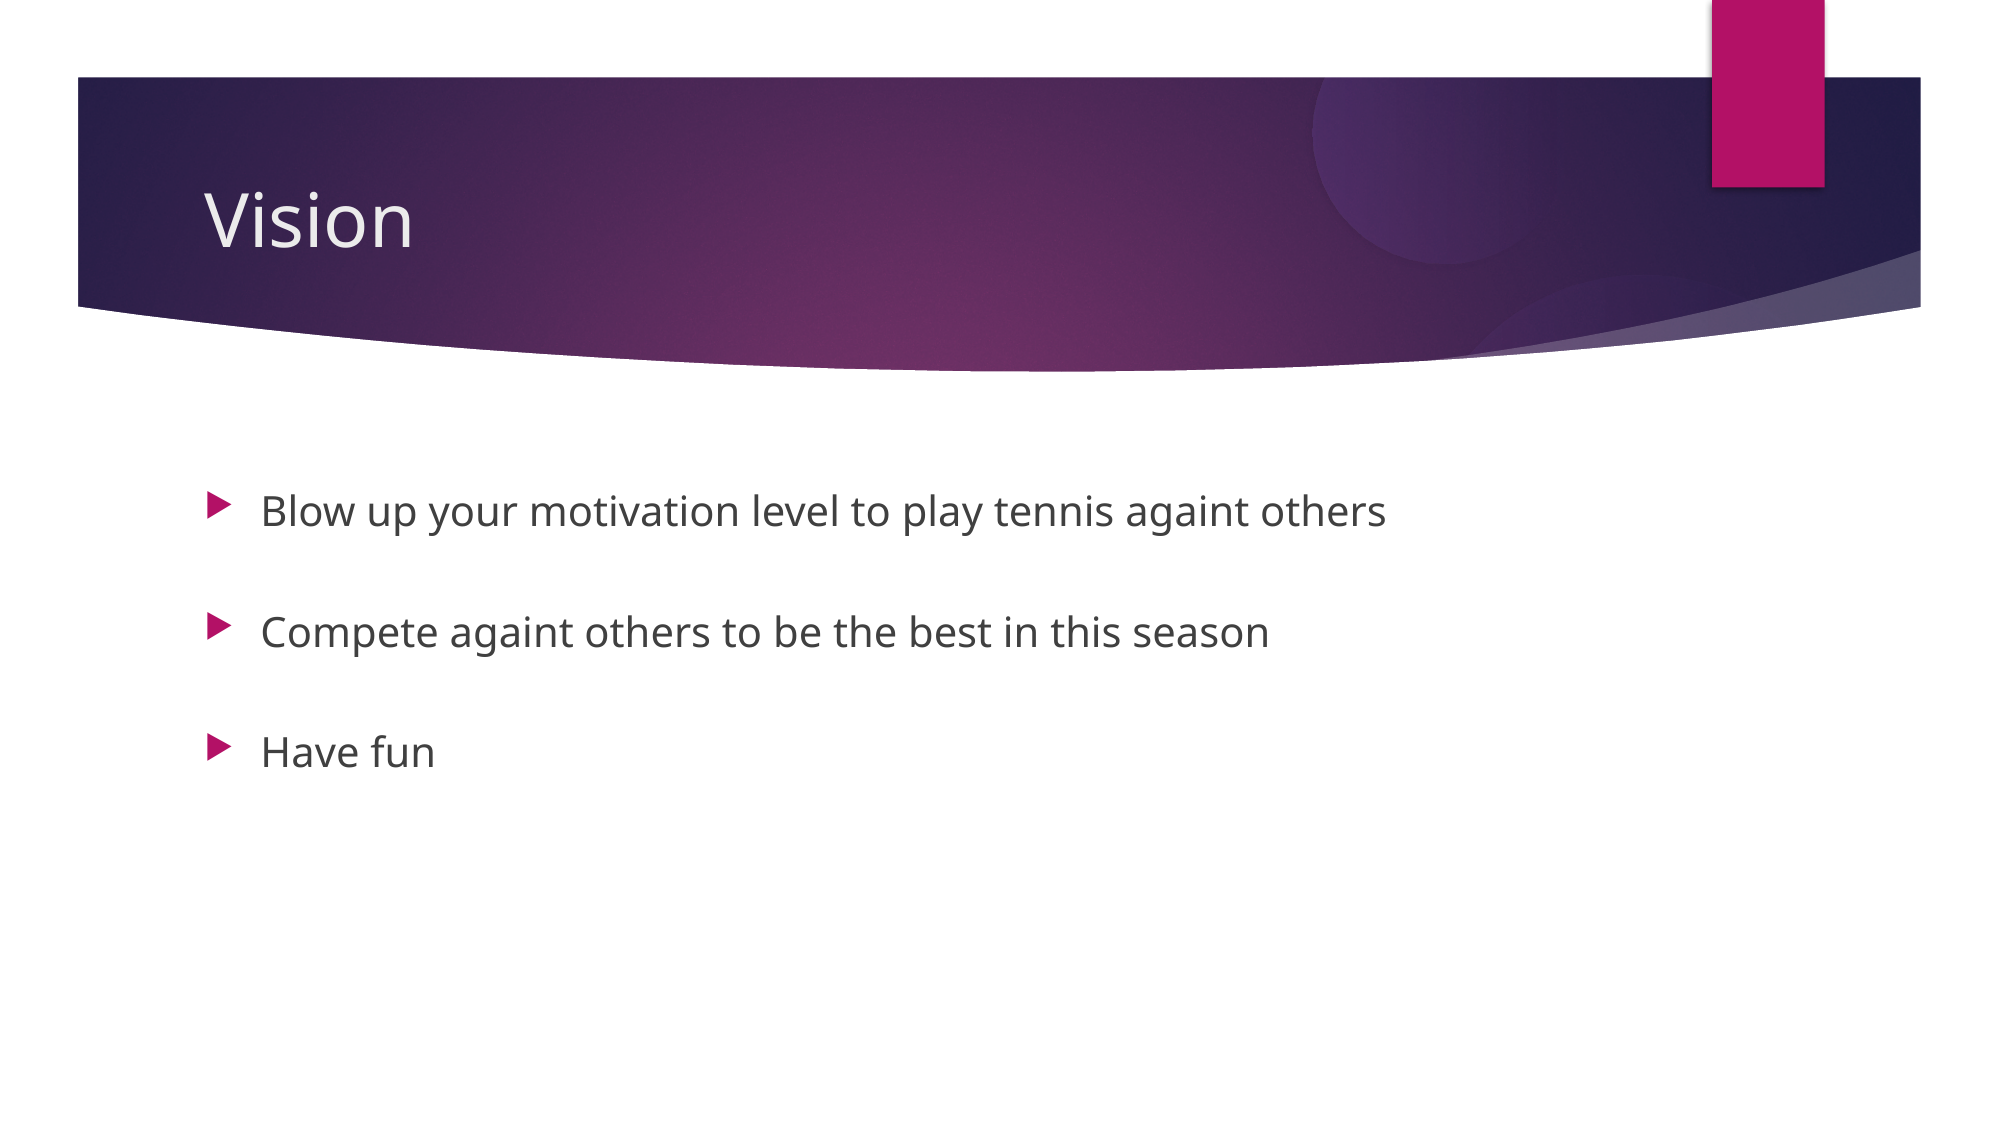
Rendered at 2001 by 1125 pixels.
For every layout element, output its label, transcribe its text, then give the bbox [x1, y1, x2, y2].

text_box Blow up your motivation level to play tennis againt others Compete againt others to be the best in this season Have fun [189, 427, 1638, 988]
text_box Vision [189, 159, 1627, 276]
picture [79, 78, 1920, 371]
